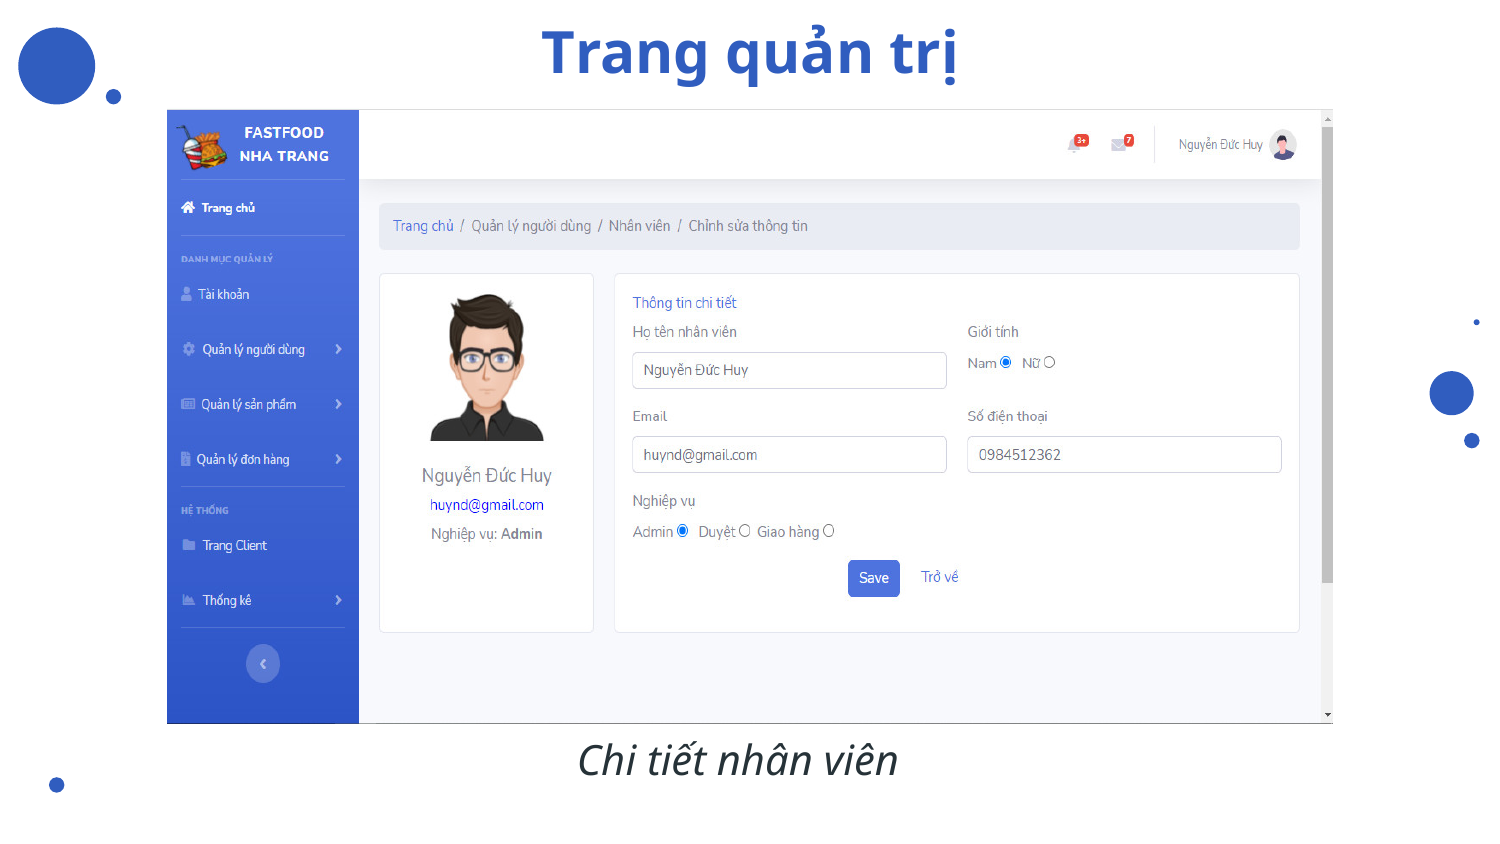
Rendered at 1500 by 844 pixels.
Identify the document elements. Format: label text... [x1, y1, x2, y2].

title Trang quản trị [112, 0, 1388, 94]
subtitle Chi tiết nhân viên [476, 733, 981, 794]
picture [167, 107, 1333, 724]
